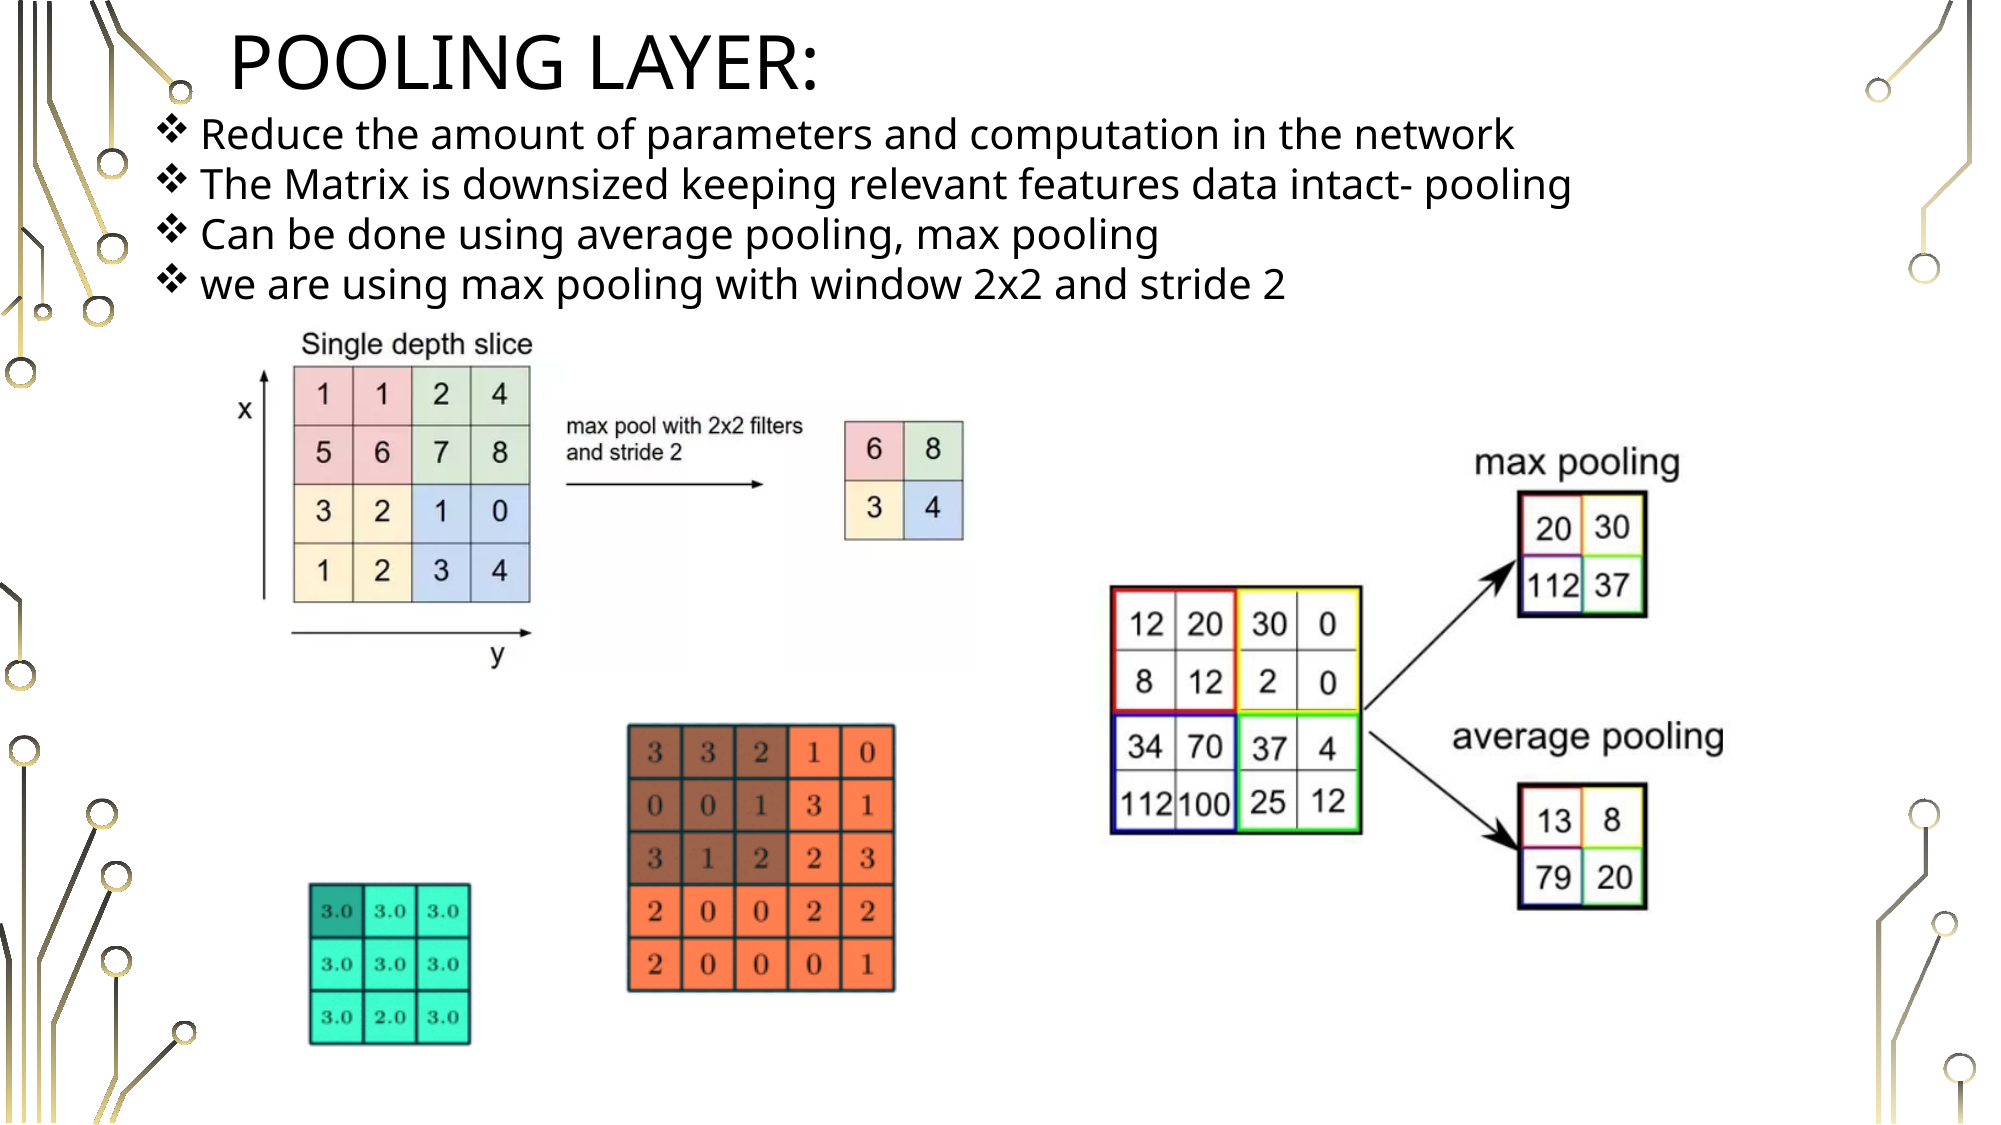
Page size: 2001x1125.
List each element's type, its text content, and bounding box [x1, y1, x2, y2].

picture [230, 317, 974, 1108]
text_box Reduce the amount of parameters and computation in the network The Matrix is downsized keeping relevant features data intact- pooling Can be done using average pooling, max pooling we are using max pooling with window 2x2 and stride 2 [138, 100, 1589, 316]
title Pooling Layer: [213, 0, 1839, 187]
picture [1080, 440, 1735, 923]
